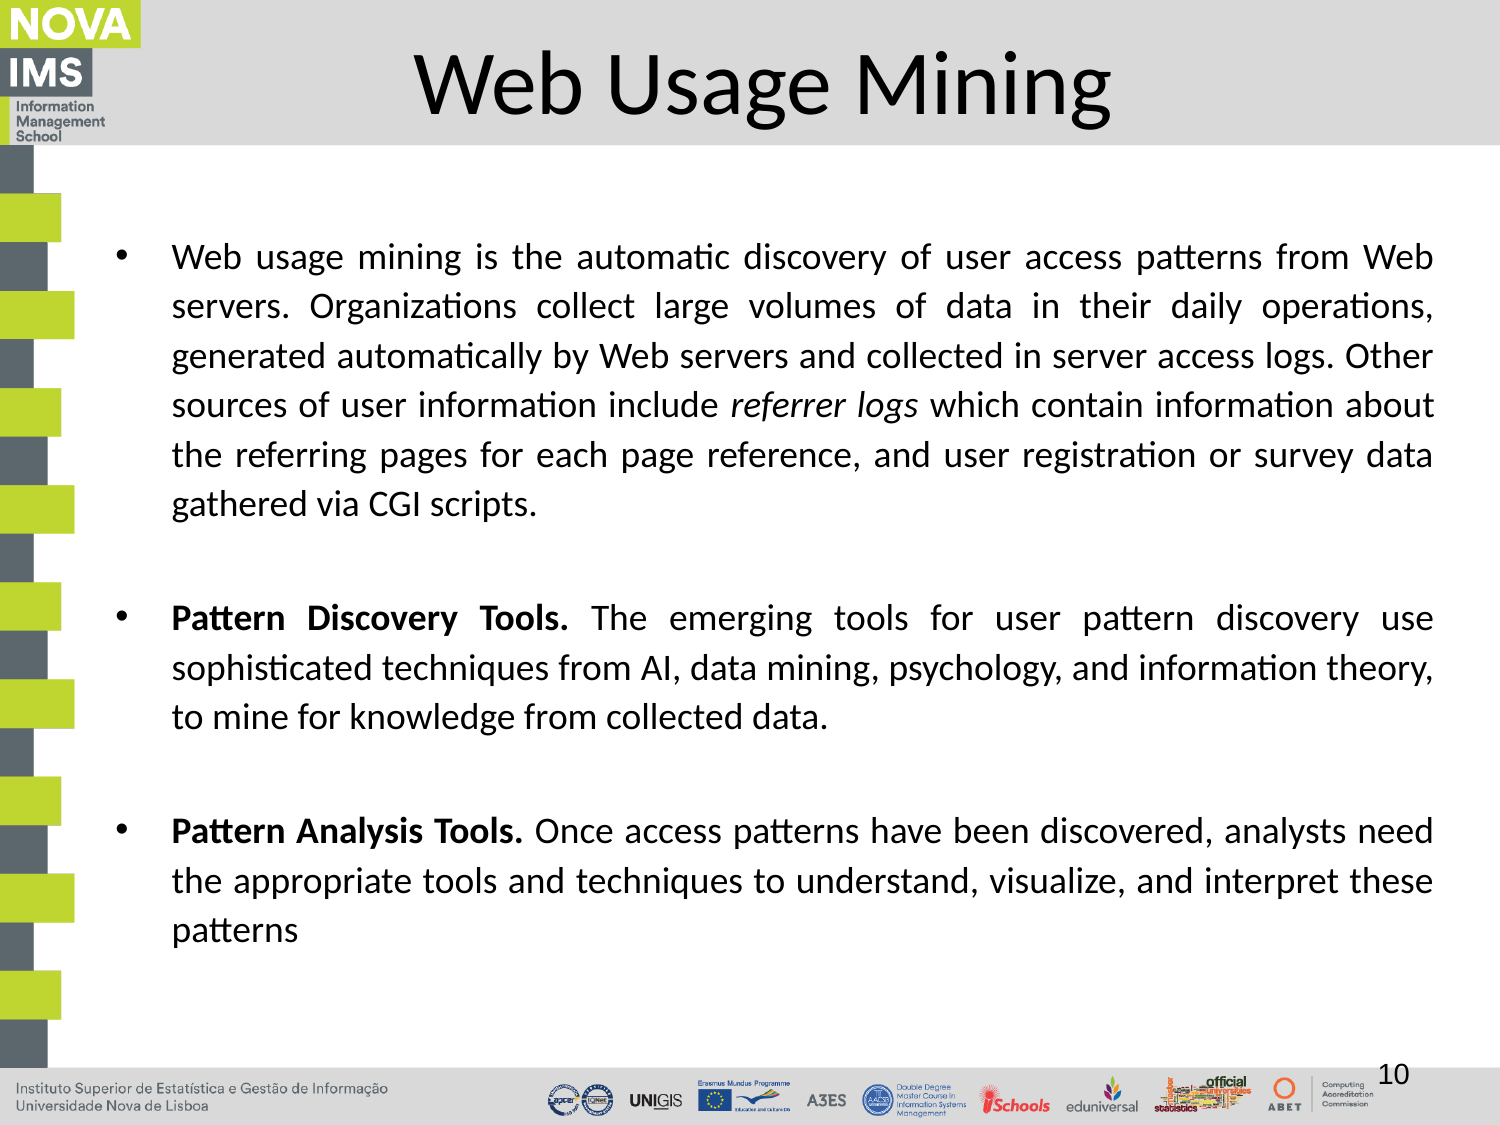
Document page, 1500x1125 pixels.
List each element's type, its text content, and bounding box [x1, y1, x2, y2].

picture [0, 0, 1500, 1125]
slide_number 10 [1074, 1042, 1425, 1103]
title Web Usage Mining [88, 0, 1439, 172]
list Web usage mining is the automatic discovery of user access patterns from Web servers. Organizations collect large volumes of data in their daily operations, generated automatically by Web servers and collected in server access logs. Other sources of user information include referrer logs which contain information about the referring pages for each page reference, and user registration or survey data gathered via CGI scripts. Pattern Discovery Tools. The emerging tools for user pattern discovery use sophisticated techniques from AI, data mining, psychology, and information theory, to mine for knowledge from collected data. Pattern Analysis Tools. Once access patterns have been discovered, analysts need the appropriate tools and techniques to understand, visualize, and interpret these patterns [100, 219, 1451, 963]
